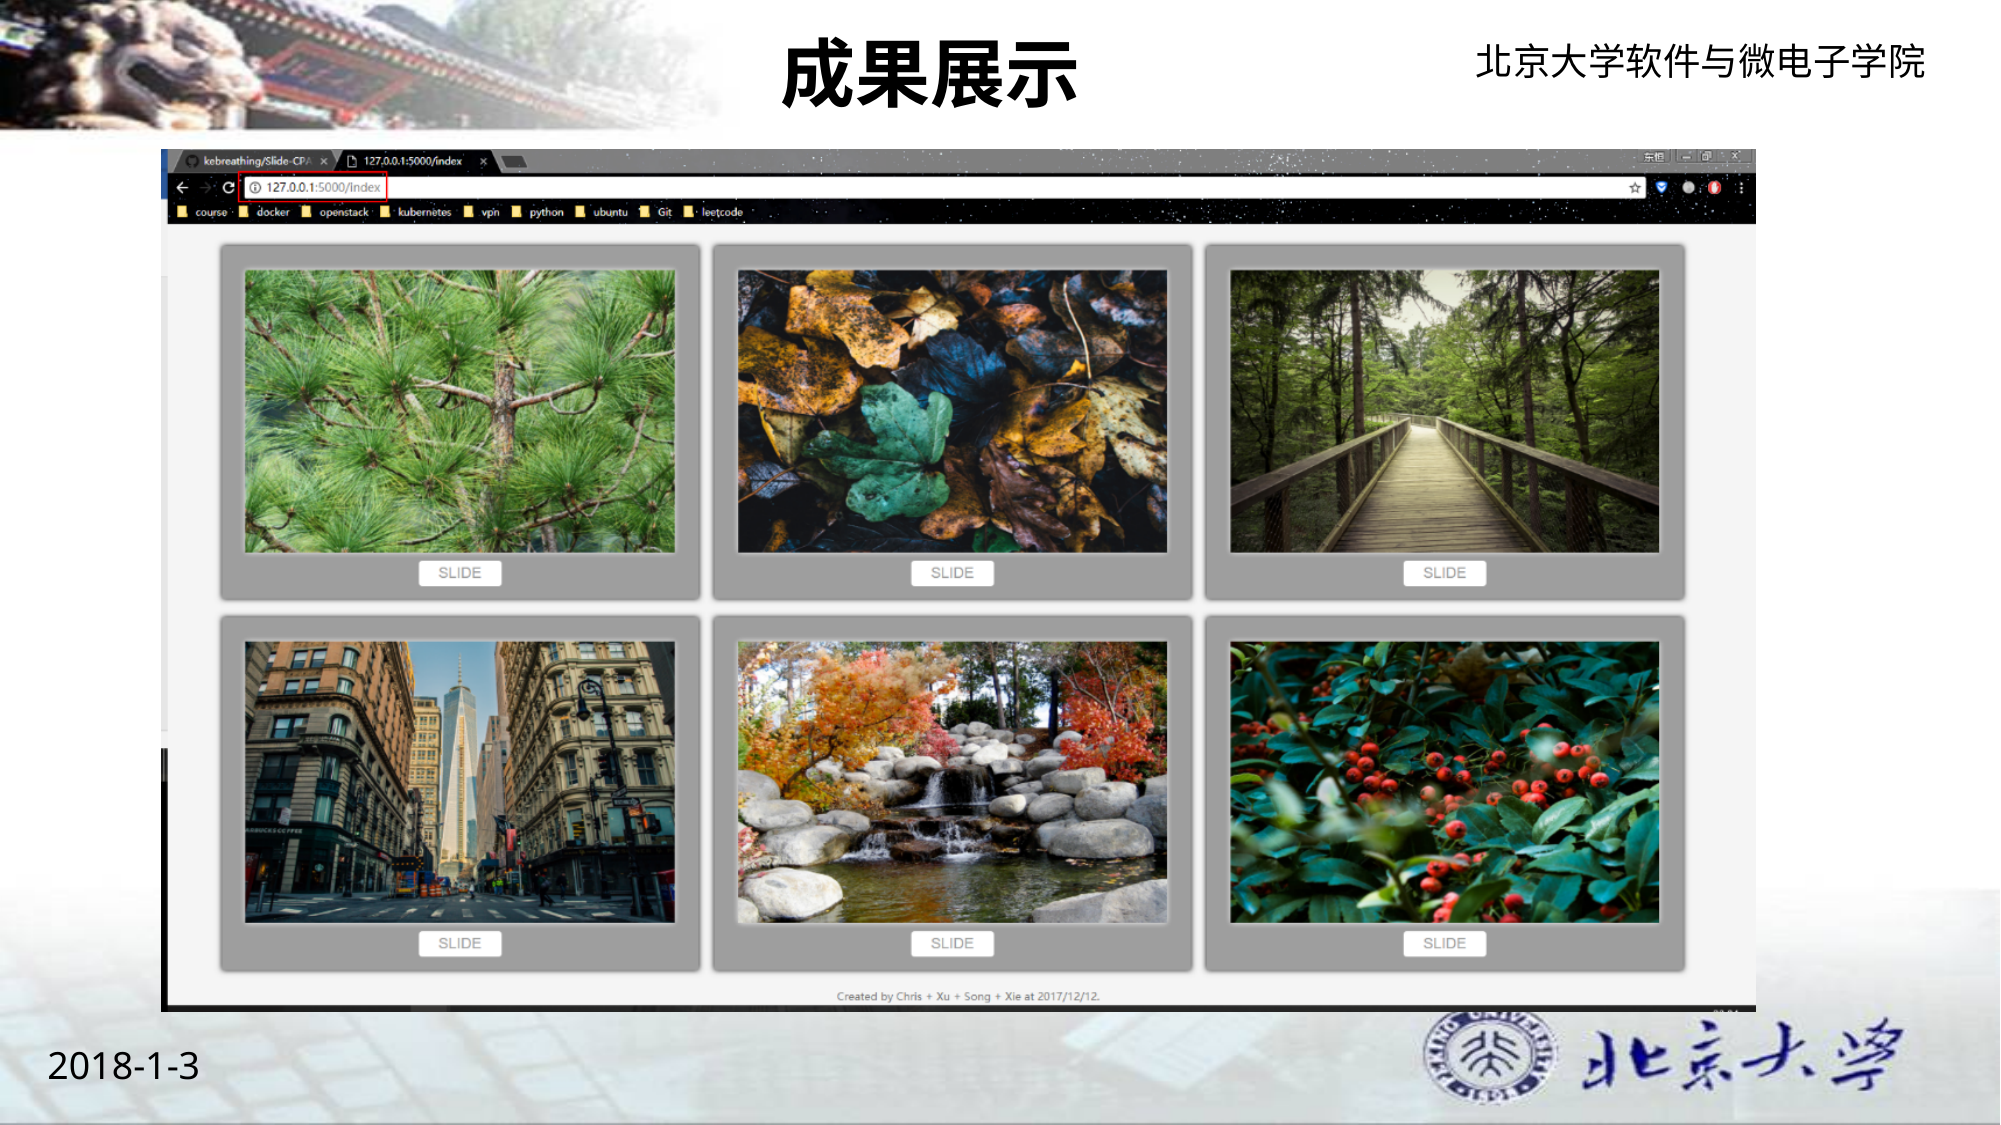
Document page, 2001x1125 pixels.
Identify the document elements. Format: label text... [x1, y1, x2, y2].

text_box 北京大学软件与微电子学院 [1460, 30, 1941, 91]
text_box 2018-1-3 [32, 1034, 216, 1095]
picture [0, 0, 2000, 1125]
text_box 成果展示 [766, 19, 1096, 124]
